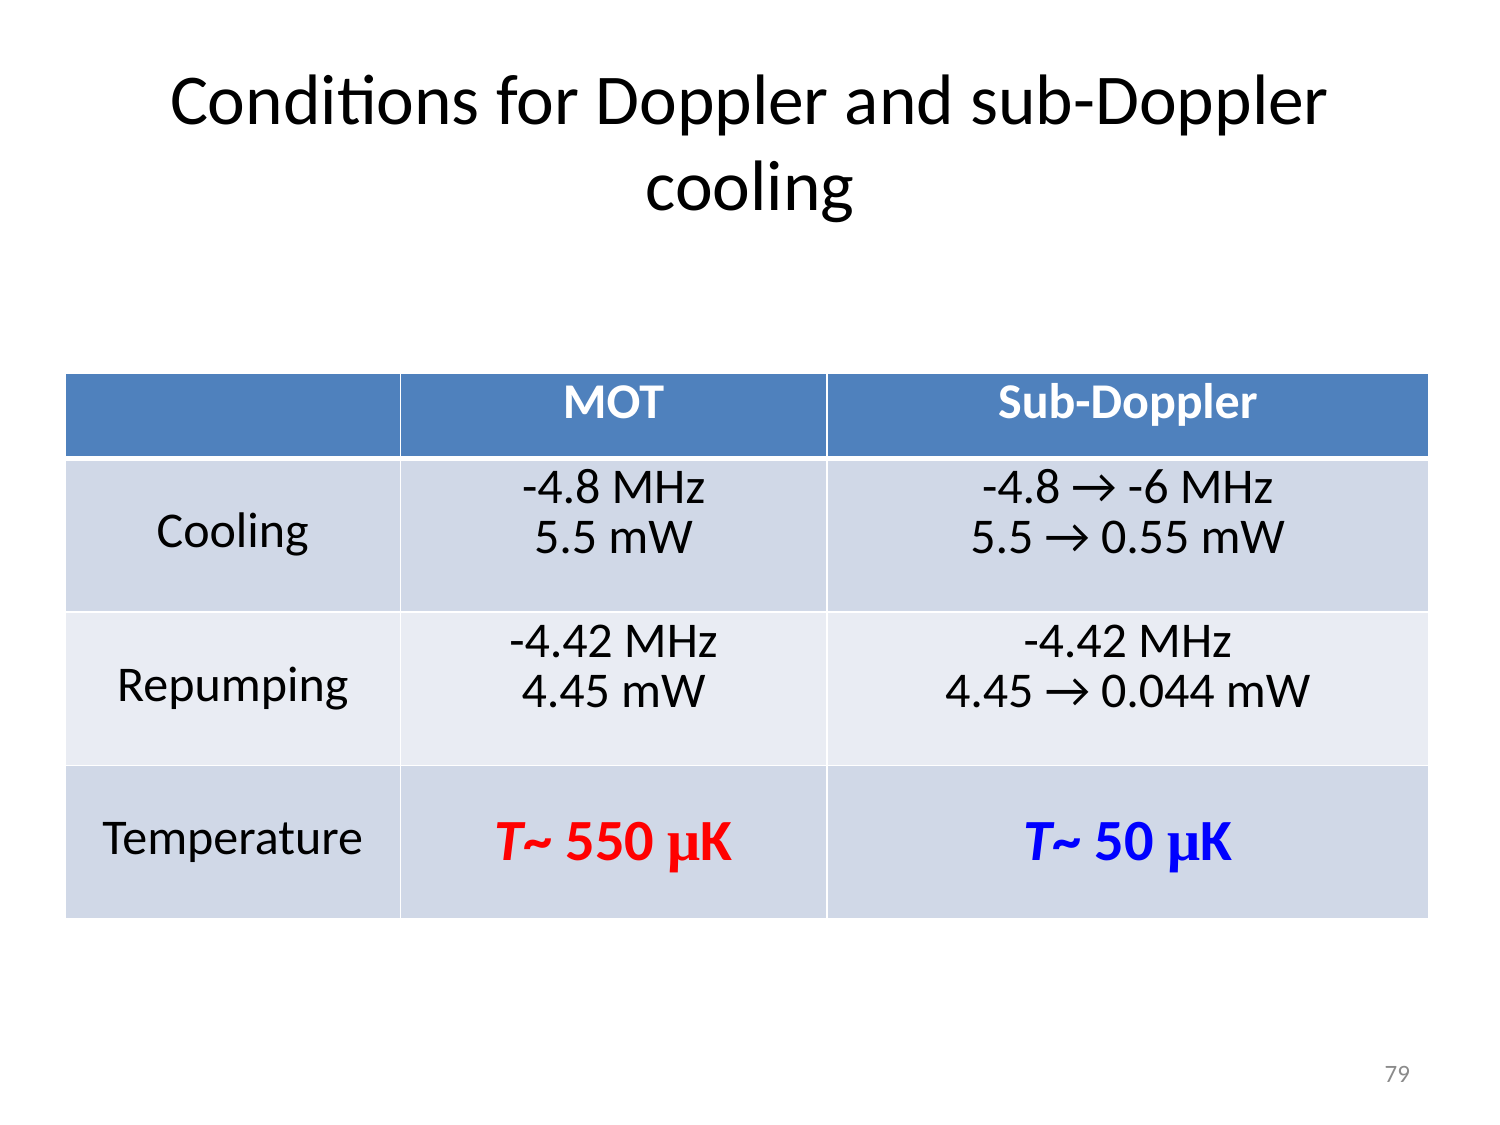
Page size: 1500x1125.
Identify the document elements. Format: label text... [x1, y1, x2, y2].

table_header Sub-Doppler [828, 374, 1428, 456]
table_cell T~ 550 μK [401, 766, 826, 918]
table_header MOT [401, 374, 826, 456]
table_cell Cooling [66, 461, 400, 611]
table_cell T~ 50 μK [828, 766, 1428, 918]
table_cell -4.42 MHz 4.45 → 0.044 mW [828, 613, 1428, 765]
table_cell Temperature [66, 766, 400, 918]
title Conditions for Doppler and sub-Doppler cooling [75, 45, 1425, 233]
slide_number 79 [1074, 1042, 1425, 1103]
table_cell -4.8 → -6 MHz 5.5 → 0.55 mW [828, 461, 1428, 611]
table_cell -4.42 MHz 4.45 mW [401, 613, 826, 765]
table_cell Repumping [66, 613, 400, 765]
table_header [66, 374, 400, 456]
table_cell -4.8 MHz 5.5 mW [401, 461, 826, 611]
